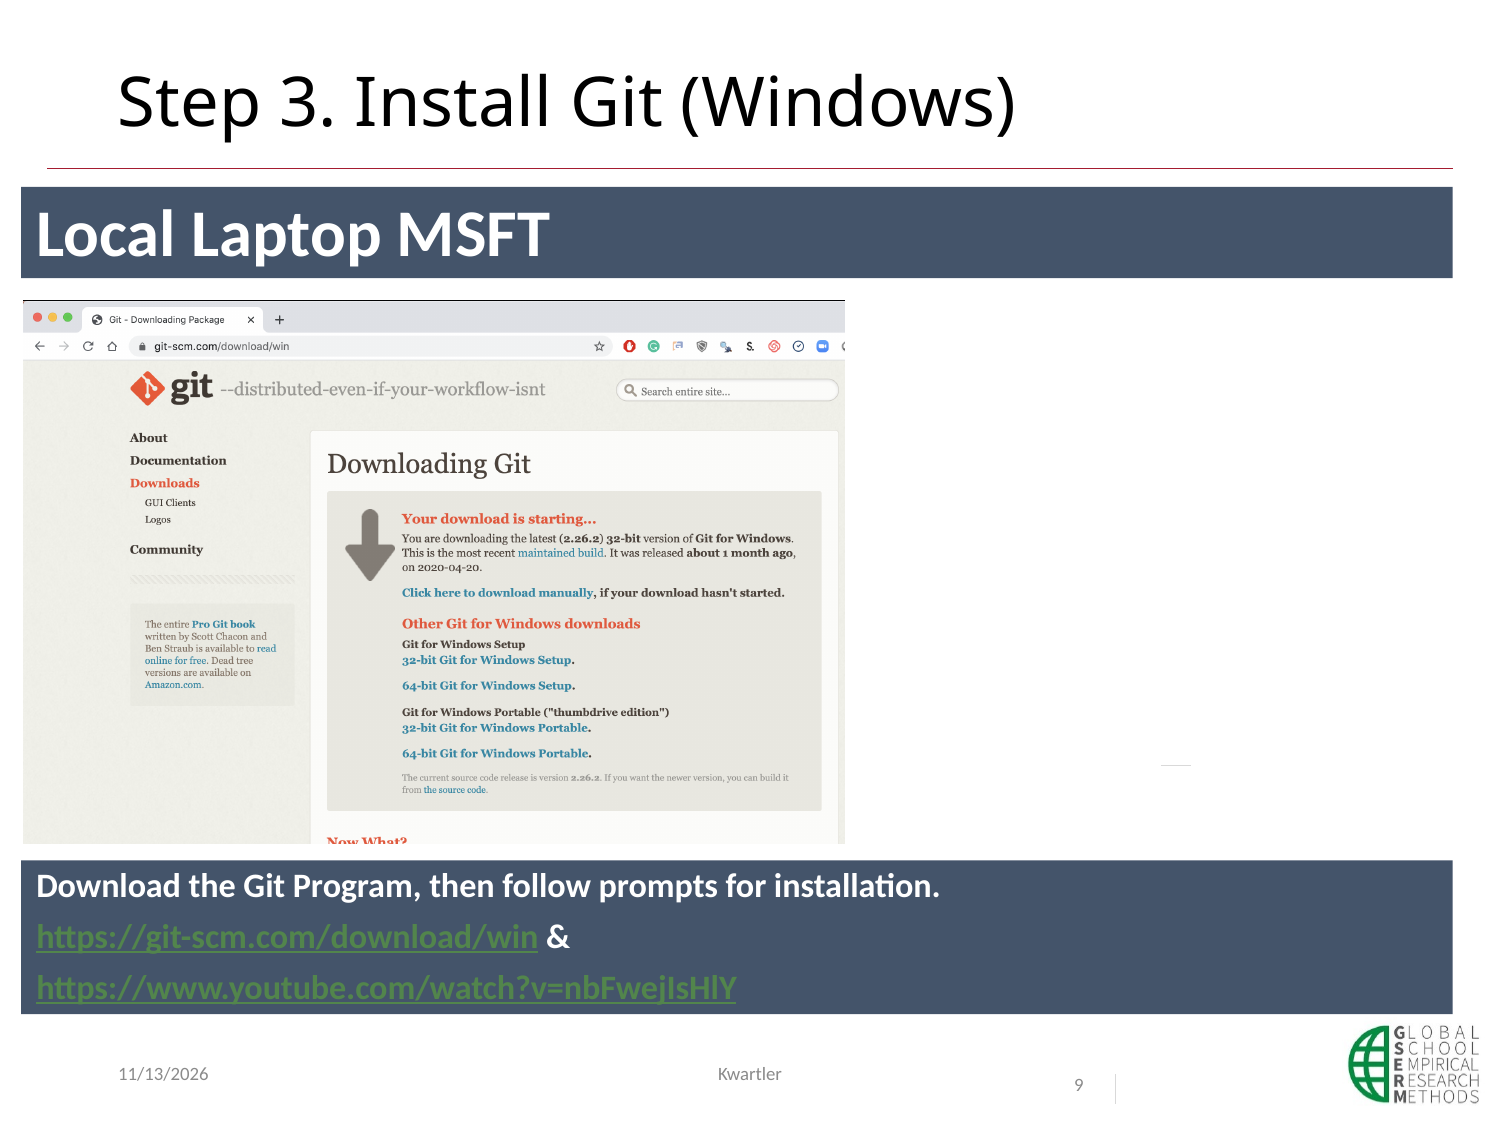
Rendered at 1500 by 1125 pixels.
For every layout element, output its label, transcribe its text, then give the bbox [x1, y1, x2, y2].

title Step 3. Install Git (Windows) [103, 59, 1397, 157]
picture [23, 300, 845, 844]
picture [1342, 1017, 1500, 1106]
footer Kwartler [496, 1042, 1004, 1103]
text_box Download the Git Program, then follow prompts for installation. https://git-scm.com/download/win & https://www.youtube.com/watch?v=nbFwejIsHlY [21, 860, 1453, 1015]
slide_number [103, 1042, 441, 1103]
slide_number 9 [1059, 1042, 1200, 1103]
list Local Laptop MSFT [21, 186, 1453, 279]
